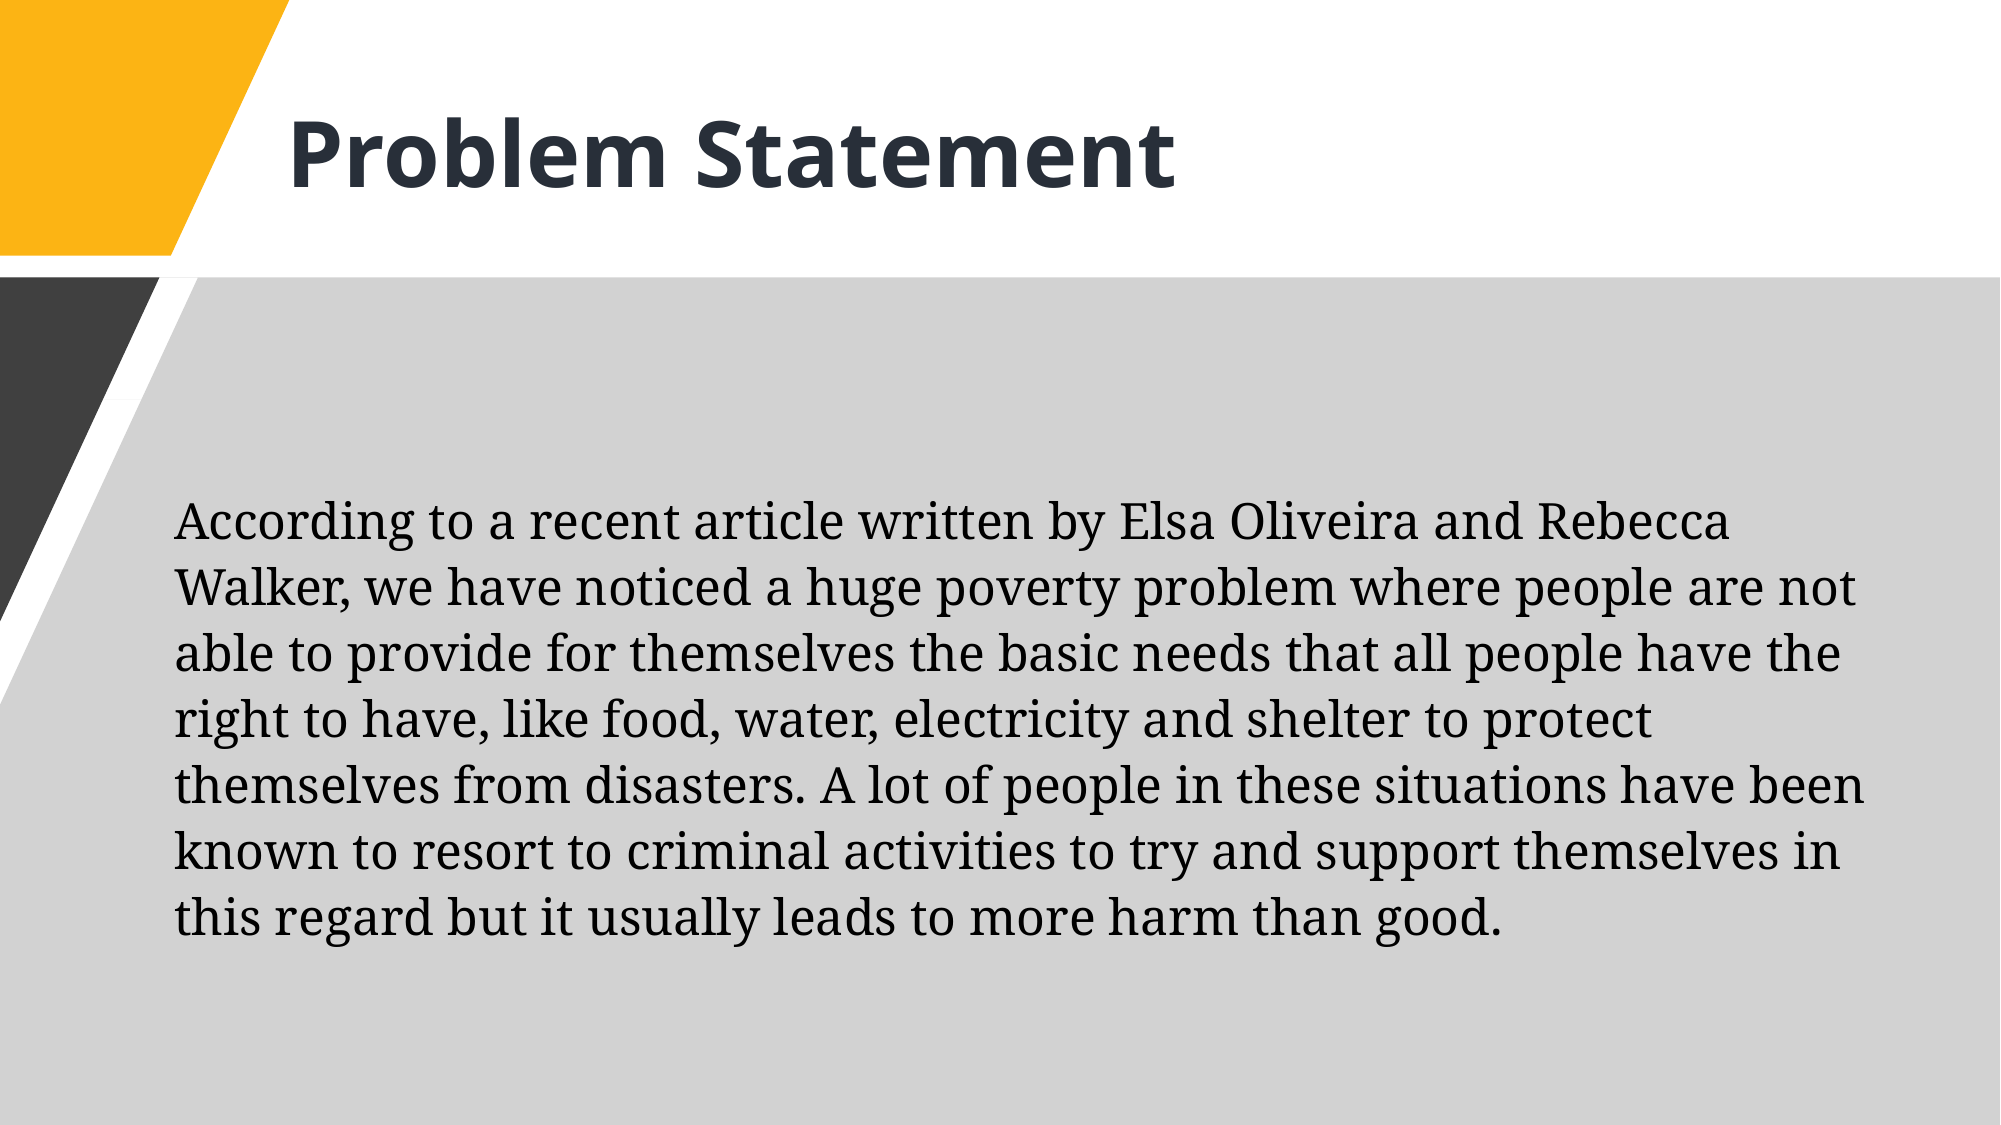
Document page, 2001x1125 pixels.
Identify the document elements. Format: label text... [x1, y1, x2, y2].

text_box [0, 276, 162, 622]
title Problem Statement [271, 60, 1808, 255]
text_box [0, 0, 291, 257]
text_box [0, 276, 2000, 1125]
list According to a recent article written by Elsa Oliveira and Rebecca Walker, we have noticed a huge poverty problem where people are not able to provide for themselves the basic needs that all people have the right to have, like food, water, electricity and shelter to protect themselves from disasters. A lot of people in these situations have been known to resort to criminal activities to try and support themselves in this regard but it usually leads to more harm than good. [159, 383, 1893, 1081]
